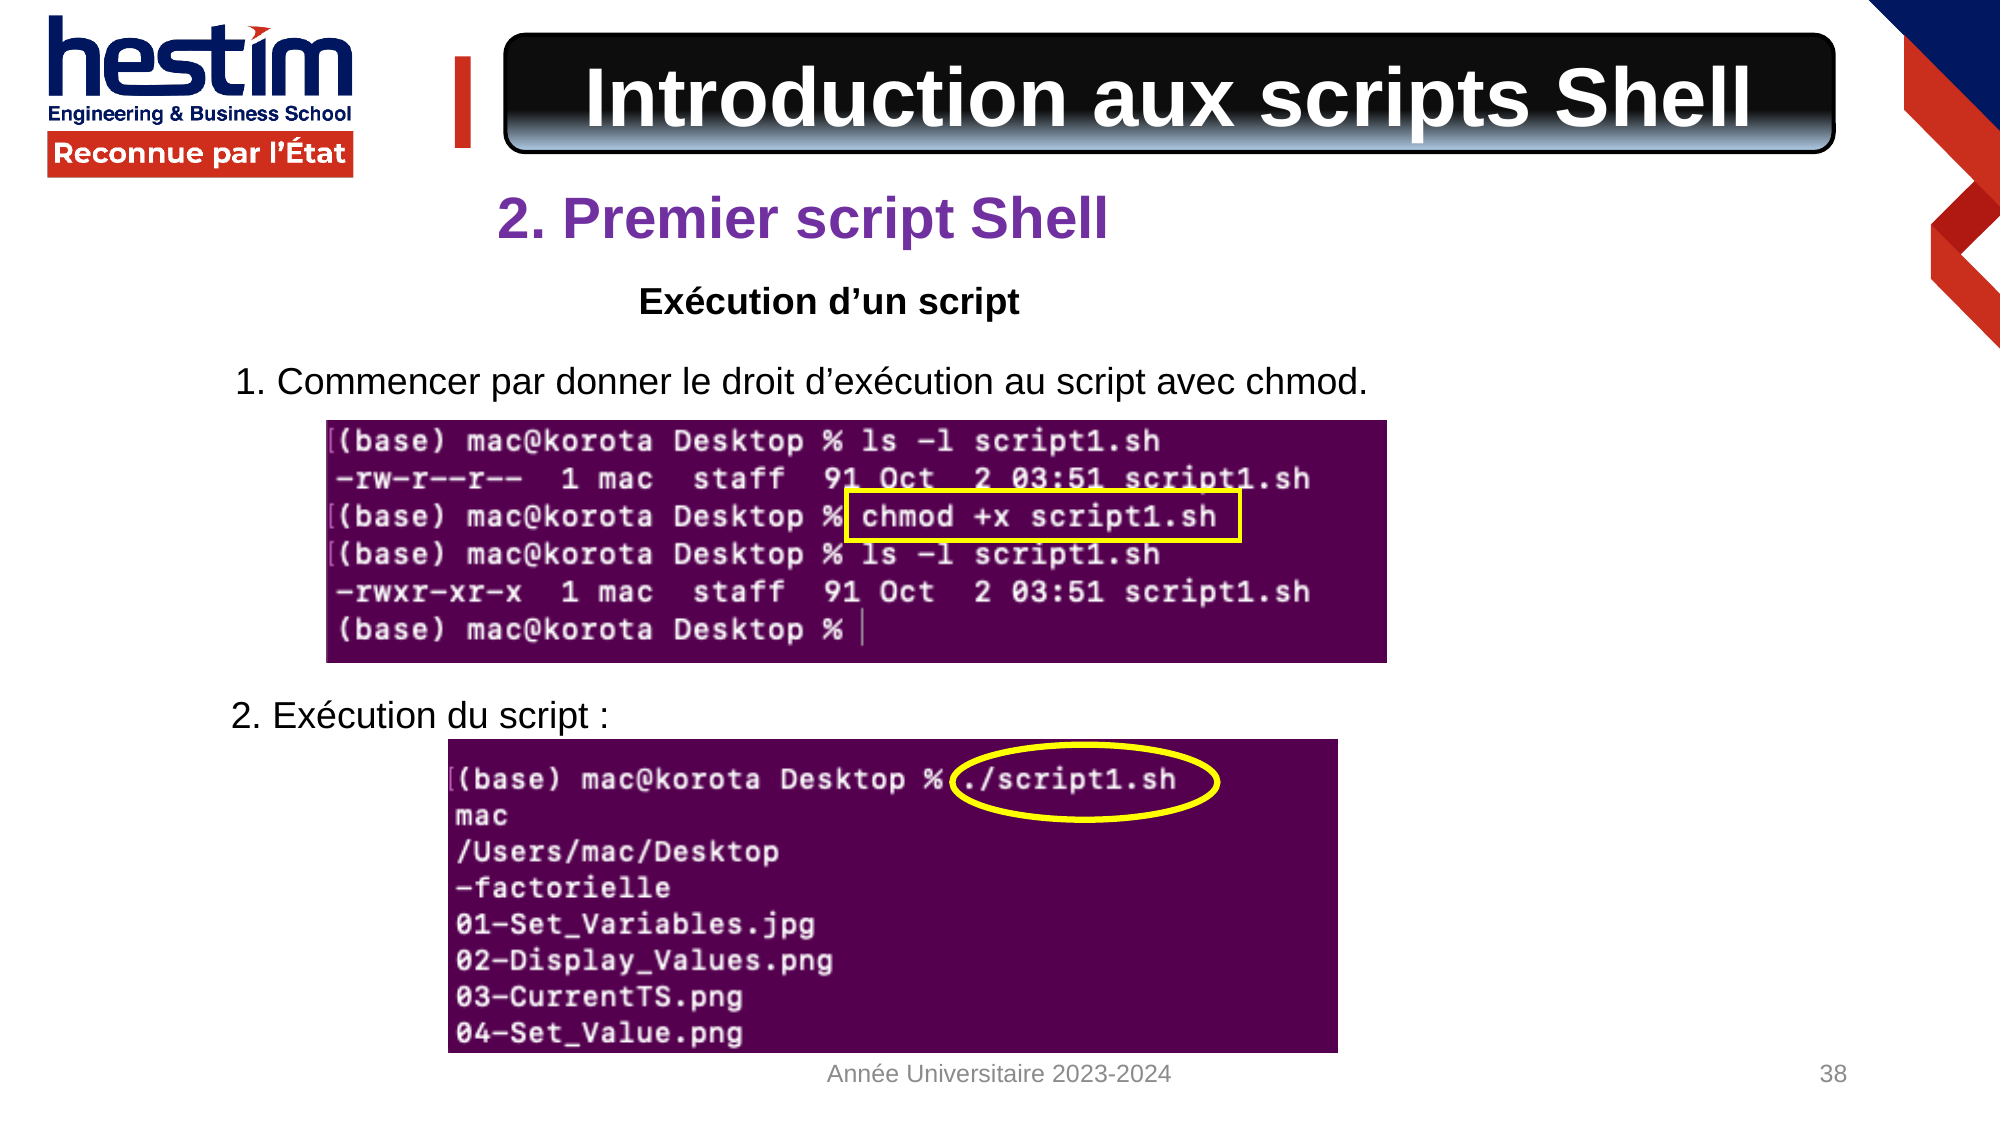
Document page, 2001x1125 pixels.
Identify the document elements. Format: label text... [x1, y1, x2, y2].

picture [448, 739, 1338, 1053]
text_box 2. Premier script Shell [483, 173, 1126, 258]
text_box 1. Commencer par donner le droit d’exécution au script avec chmod. [220, 349, 1384, 410]
picture [326, 420, 1387, 663]
text_box [456, 55, 472, 149]
text_box Introduction aux scripts Shell [504, 33, 1835, 154]
text_box Exécution d’un script [624, 269, 1070, 329]
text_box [1866, 0, 2000, 350]
footer Année Universitaire 2023-2024 [662, 1053, 1338, 1103]
slide_number 38 [1412, 1042, 1863, 1103]
picture [0, 7, 456, 212]
text_box 2. Exécution du script : [216, 684, 636, 744]
